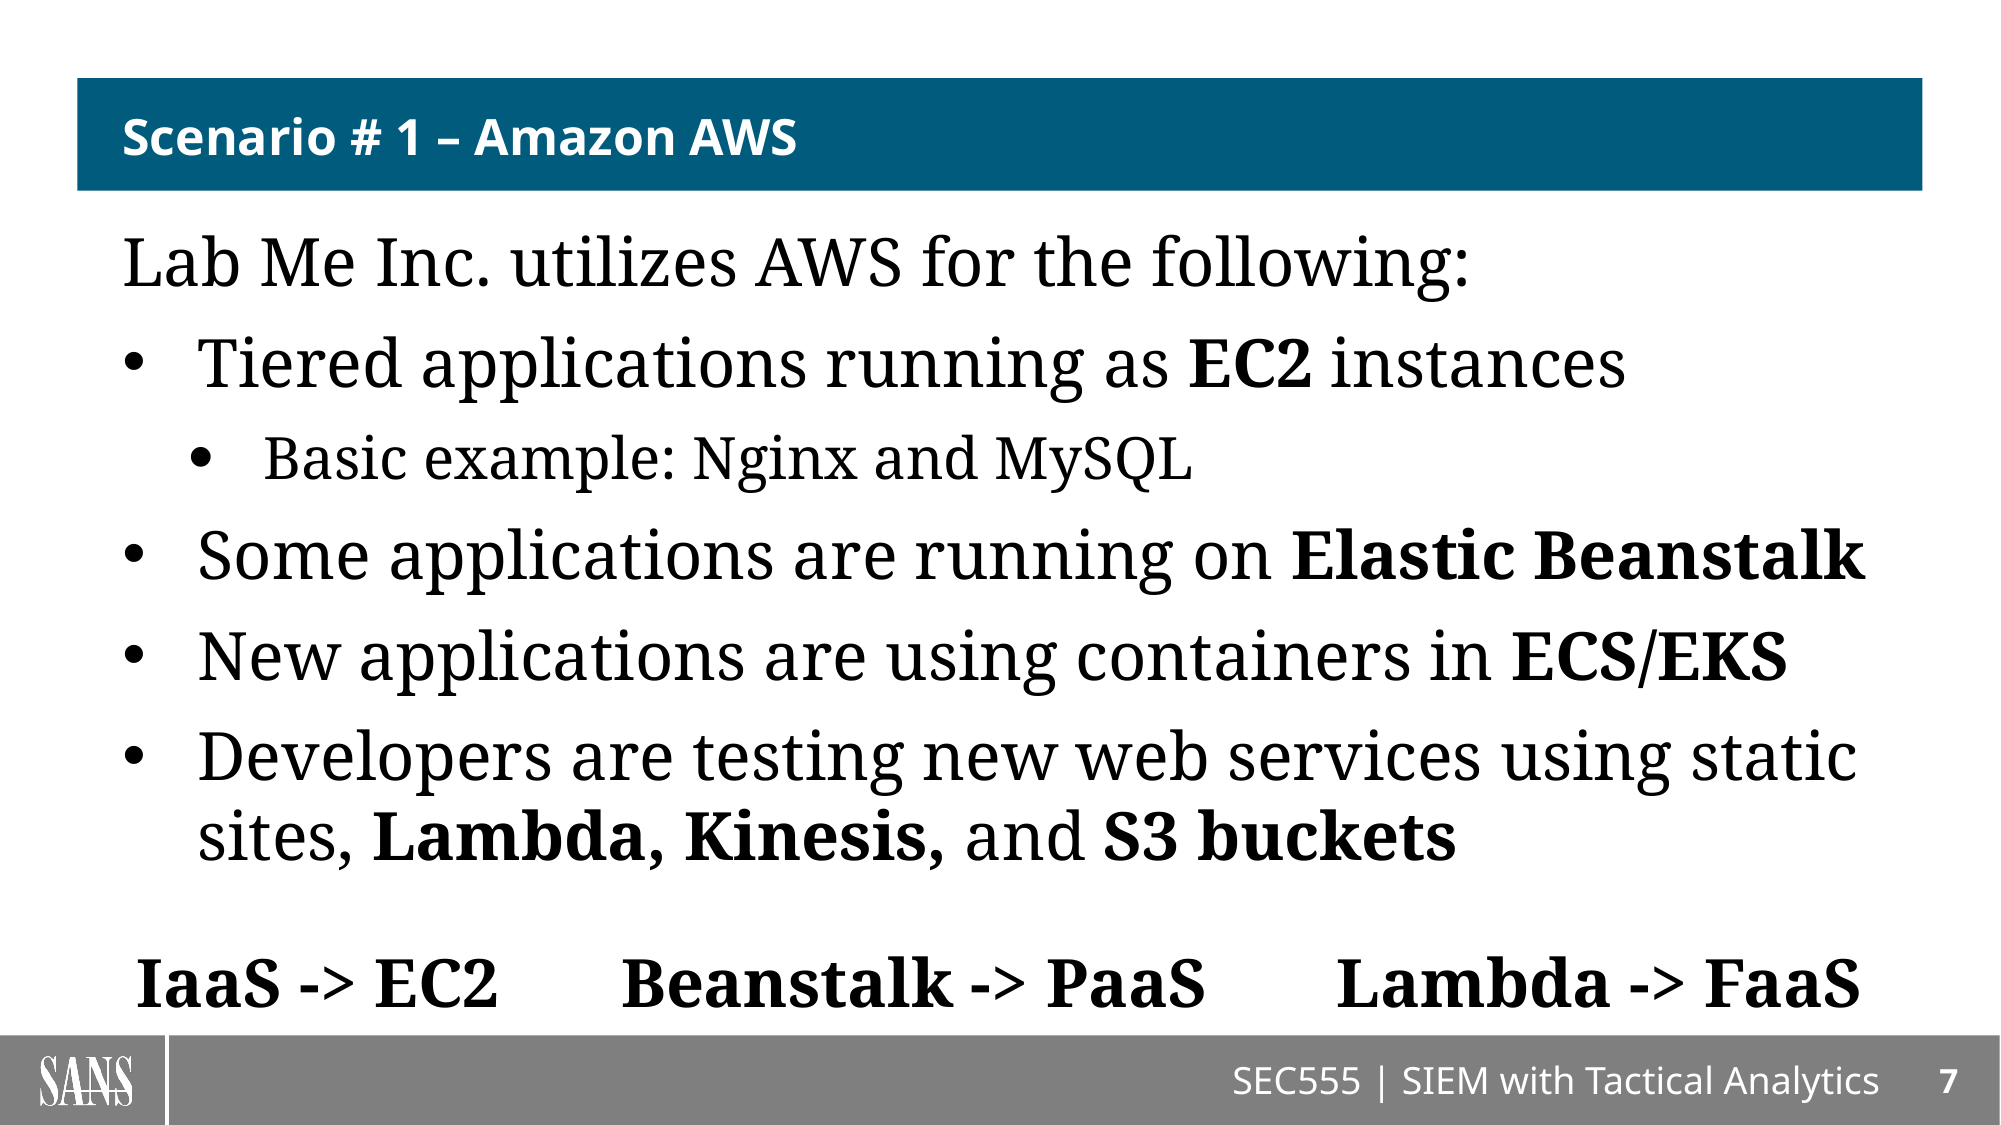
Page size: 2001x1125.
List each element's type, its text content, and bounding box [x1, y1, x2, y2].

list Lab Me Inc. utilizes AWS for the following: Tiered applications running as EC2 instances Basic example: Nginx and MySQL Some applications are running on Elastic Beanstalk New applications are using containers in ECS/EKS Developers are testing new web services using static sites, Lambda, Kinesis, and S3 buckets IaaS -> EC2 Beanstalk -> PaaS Lambda -> FaaS [107, 212, 1893, 1013]
title Scenario # 1 – Amazon AWS [107, 78, 1893, 191]
